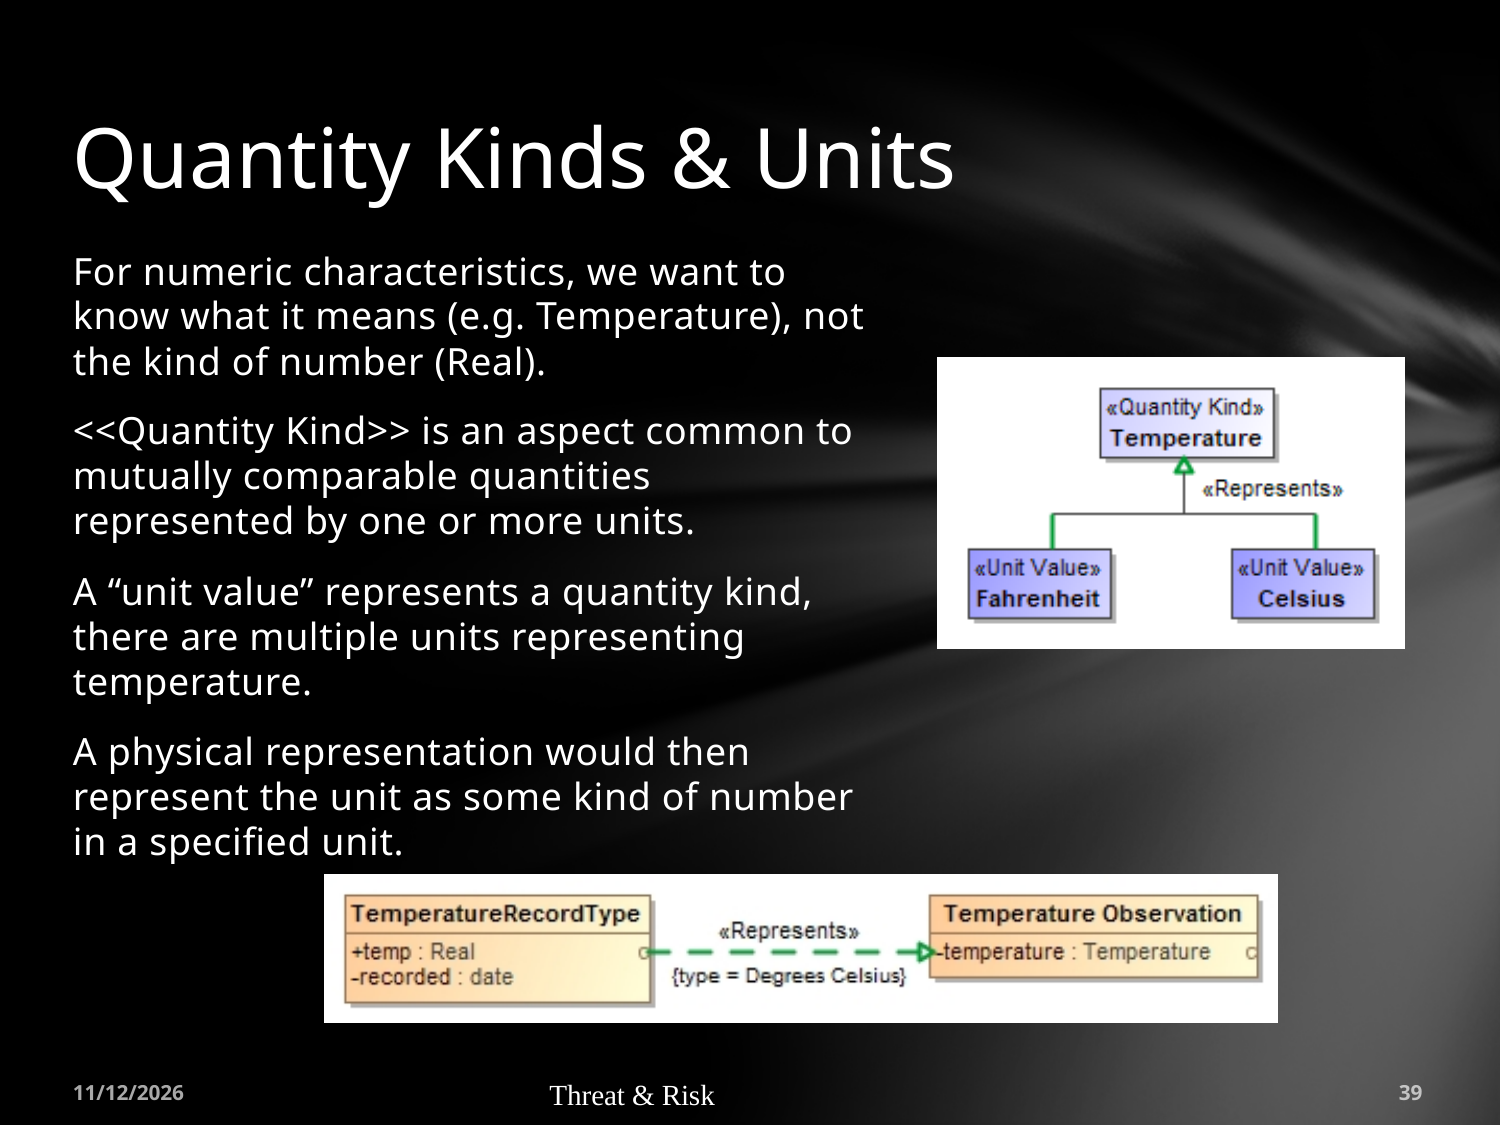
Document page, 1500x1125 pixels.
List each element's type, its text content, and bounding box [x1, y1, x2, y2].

picture [324, 874, 1278, 1024]
title Quantity Kinds & Units [57, 37, 1318, 213]
slide_number 39 [1293, 1073, 1438, 1115]
footer Threat & Risk [296, 1073, 968, 1115]
picture [937, 356, 1405, 649]
list For numeric characteristics, we want to know what it means (e.g. Temperature), not the kind of number (Real). <<Quantity Kind>> is an aspect common to mutually comparable quantities represented by one or more units. A “unit value” represents a quantity kind, there are multiple units representing temperature. A physical representation would then represent the unit as some kind of number in a specified unit. [57, 239, 888, 913]
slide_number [57, 1073, 296, 1115]
